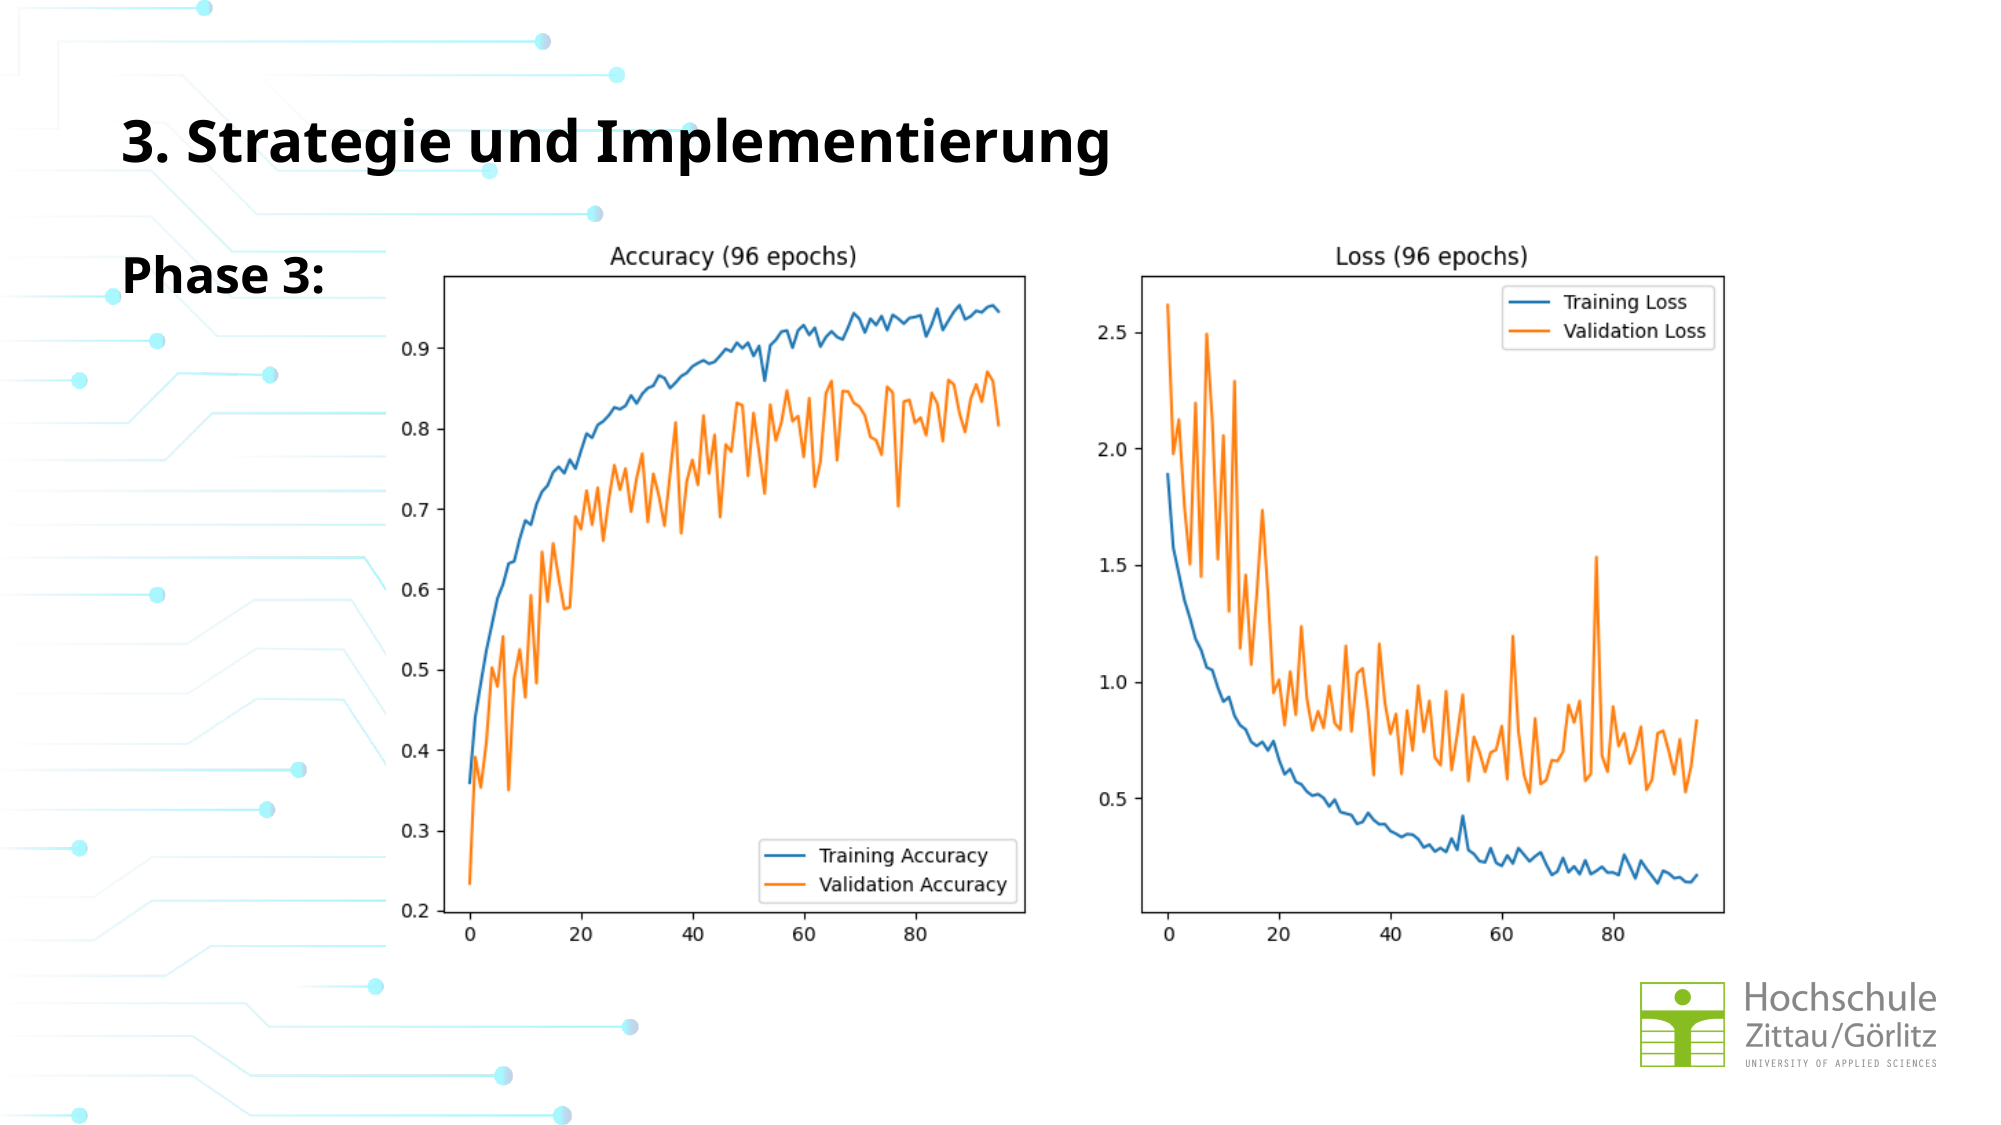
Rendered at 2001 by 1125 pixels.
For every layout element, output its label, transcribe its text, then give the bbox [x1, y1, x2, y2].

text_box 3. Strategie und Implementierung Phase 3: [1001, 96, 1373, 231]
picture [0, 0, 1737, 1125]
picture [1639, 982, 1937, 1068]
